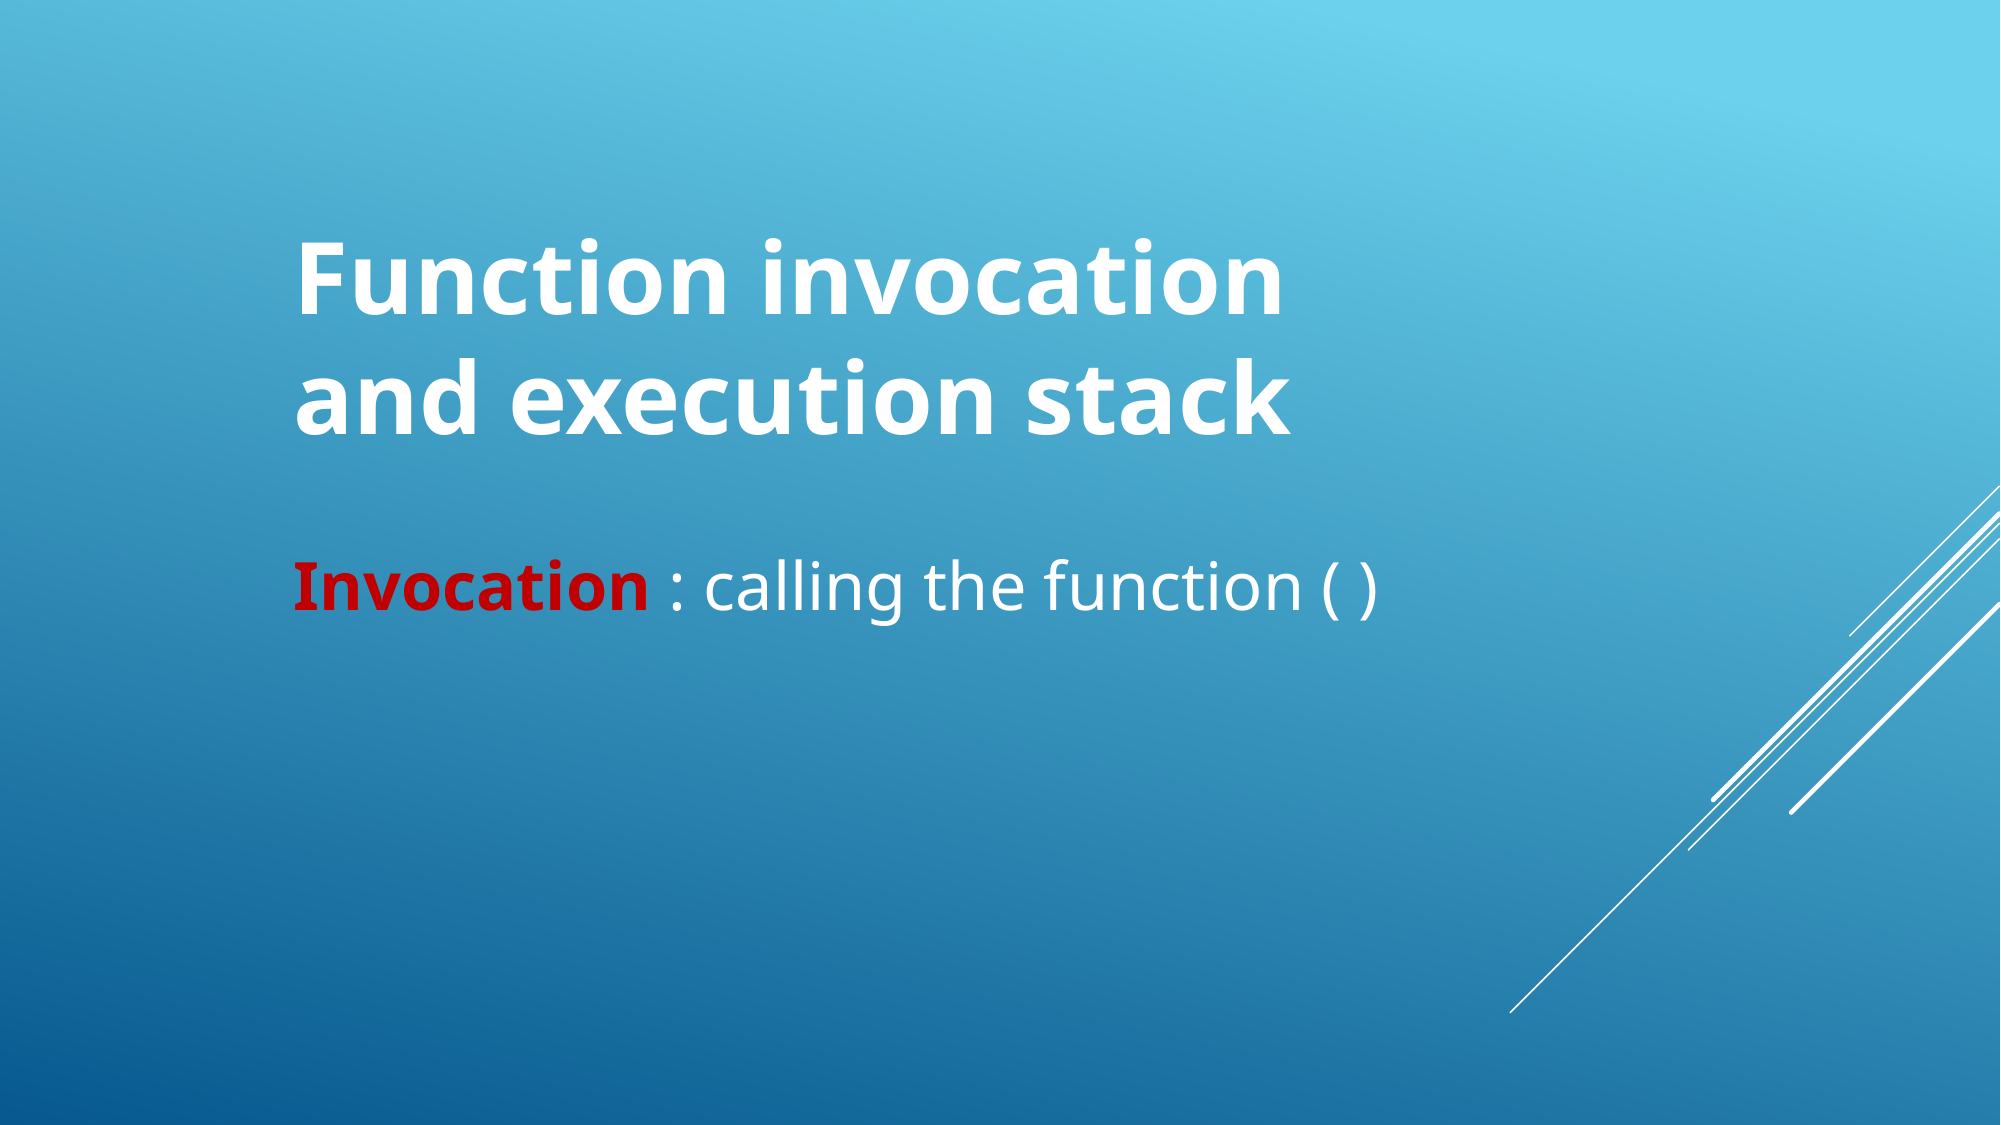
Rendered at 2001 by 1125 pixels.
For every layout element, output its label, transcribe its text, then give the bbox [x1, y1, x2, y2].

text_box Function invocation and execution stack Invocation : calling the function ( ) [278, 206, 1441, 902]
